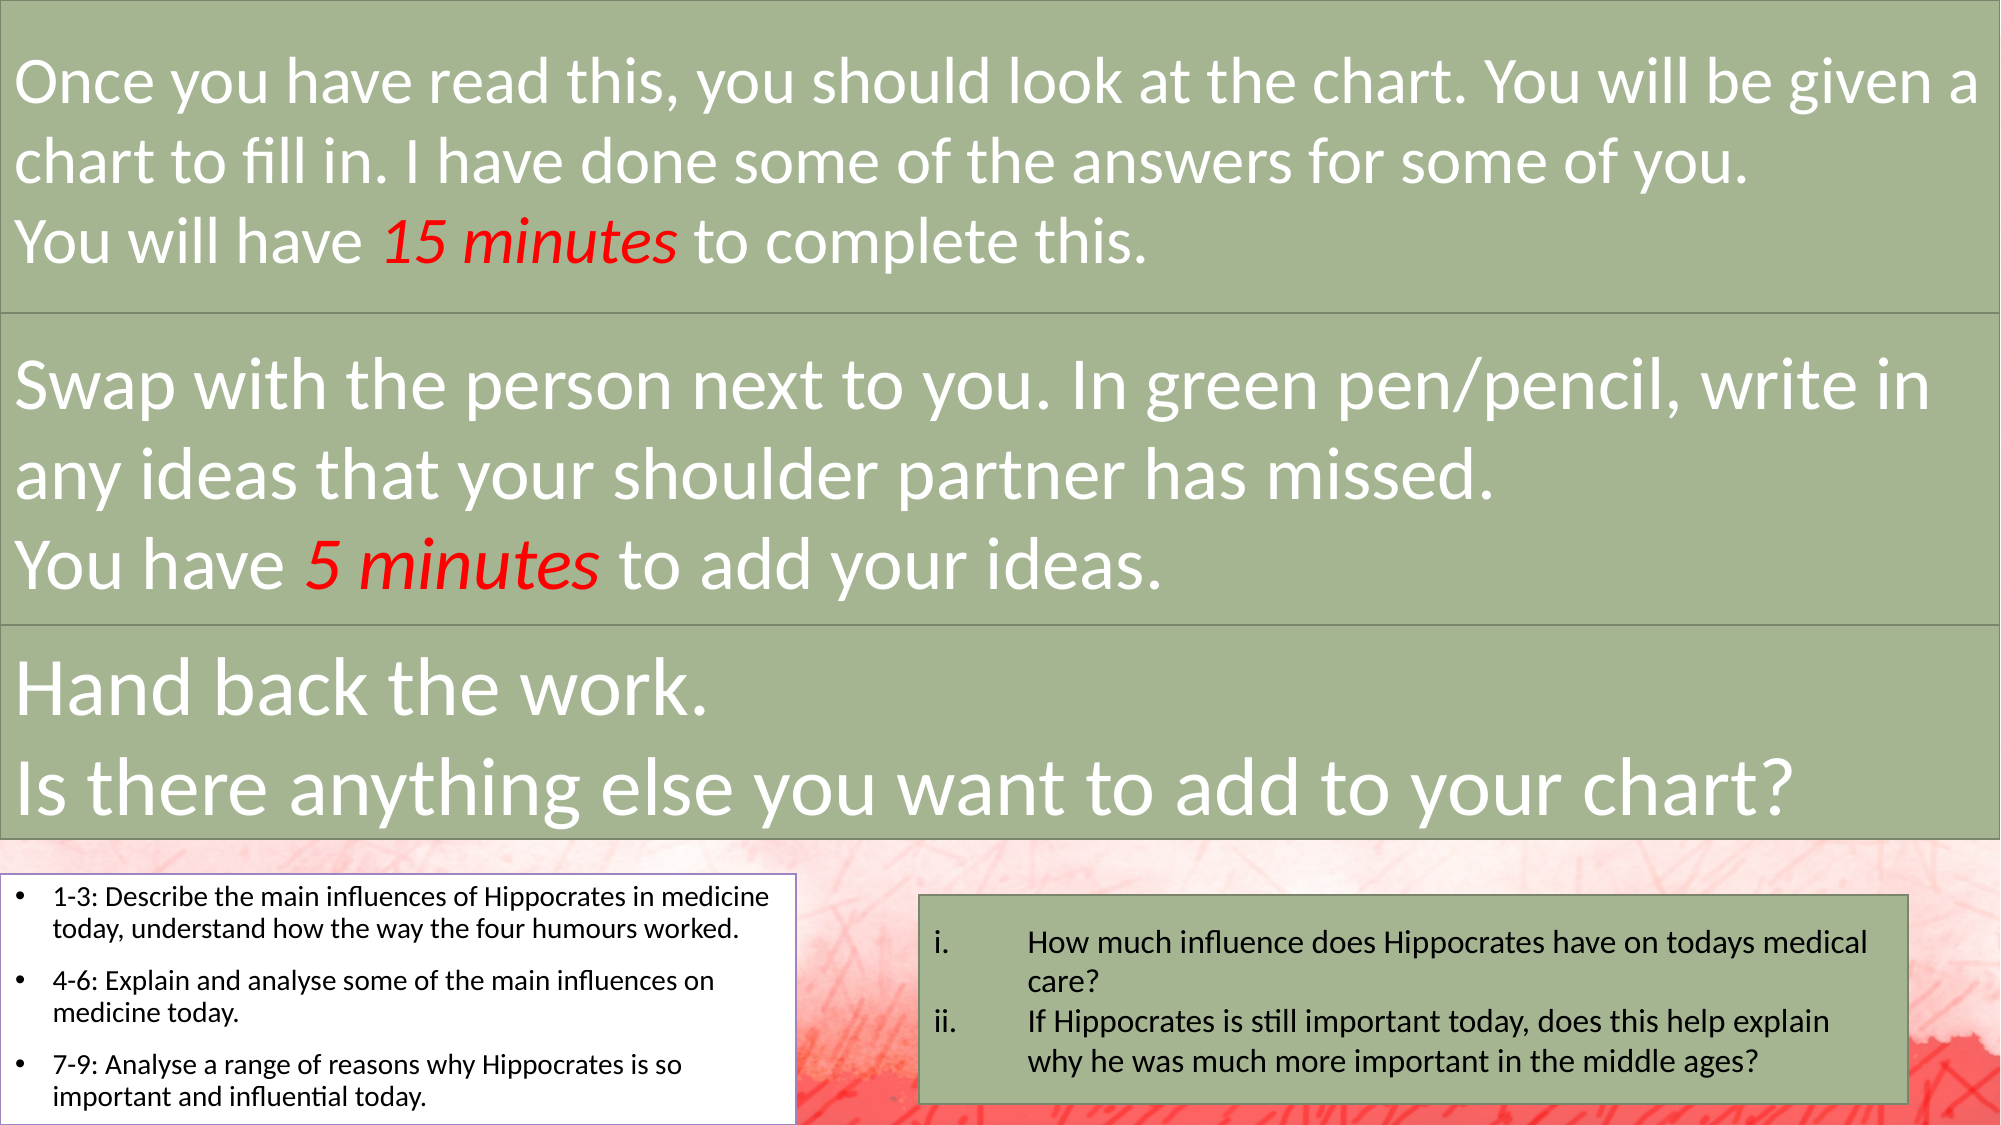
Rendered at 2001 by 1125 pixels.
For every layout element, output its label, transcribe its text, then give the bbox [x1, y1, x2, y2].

text_box Once you have read this, you should look at the chart. You will be given a chart to fill in. I have done some of the answers for some of you. You will have 15 minutes to complete this. [0, 0, 2000, 312]
text_box Hand back the work. Is there anything else you want to add to your chart? [0, 624, 2000, 840]
picture [0, 840, 1997, 1125]
text_box Swap with the person next to you. In green pen/pencil, write in any ideas that your shoulder partner has missed. You have 5 minutes to add your ideas. [0, 312, 2000, 624]
list 1-3: Describe the main influences of Hippocrates in medicine today, understand how the way the four humours worked. 4-6: Explain and analyse some of the main influences on medicine today. 7-9: Analyse a range of reasons why Hippocrates is so important and influential today. [0, 873, 797, 1125]
text_box How much influence does Hippocrates have on todays medical care? If Hippocrates is still important today, does this help explain why he was much more important in the middle ages? [918, 894, 1909, 1105]
